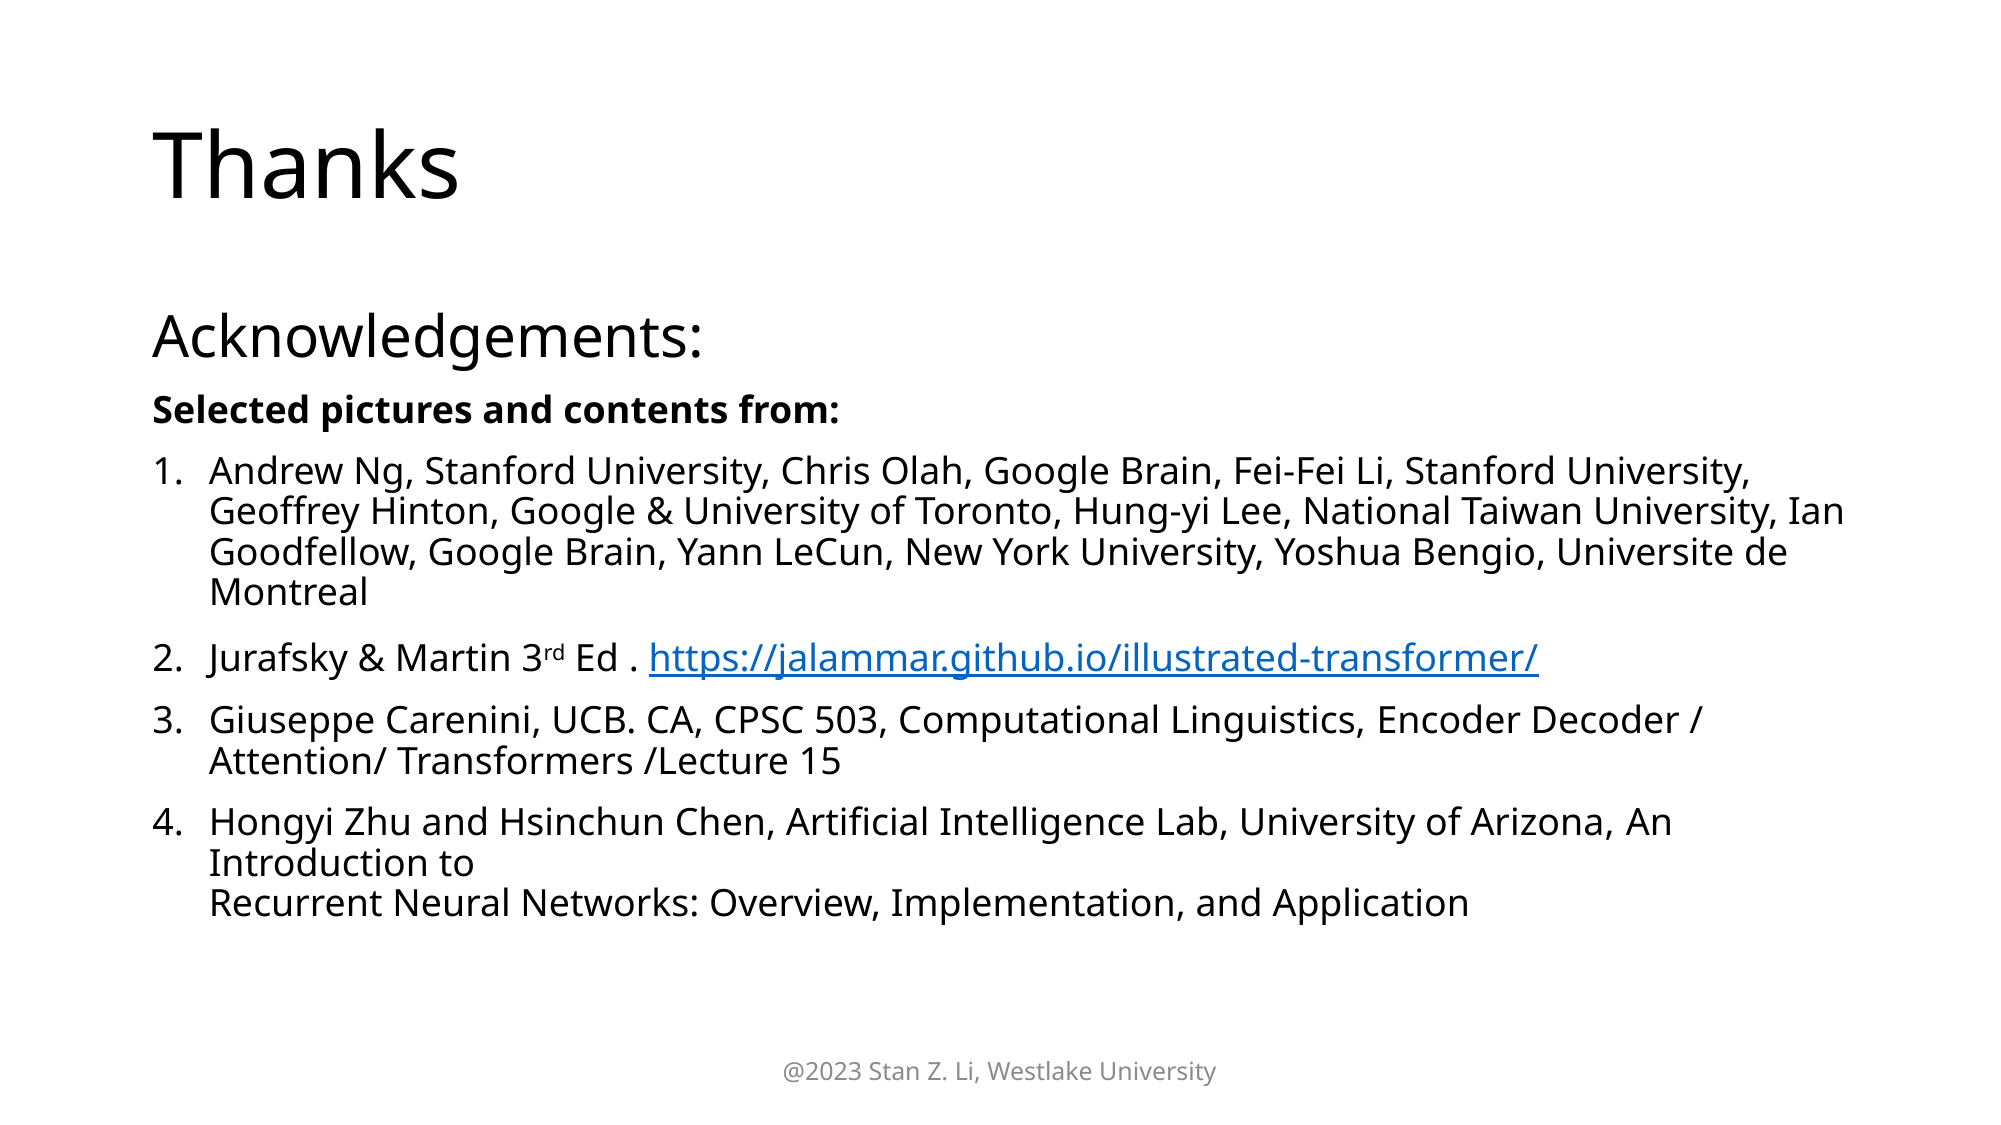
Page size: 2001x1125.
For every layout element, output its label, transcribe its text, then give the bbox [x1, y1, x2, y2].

list Acknowledgements: Selected pictures and contents from: Andrew Ng, Stanford University, Chris Olah, Google Brain, Fei-Fei Li, Stanford University, Geoffrey Hinton, Google & University of Toronto, Hung-yi Lee, National Taiwan University, Ian Goodfellow, Google Brain, Yann LeCun, New York University, Yoshua Bengio, Universite de Montreal Jurafsky & Martin 3rd Ed . https://jalammar.github.io/illustrated-transformer/ Giuseppe Carenini, UCB. CA, CPSC 503, Computational Linguistics, Encoder Decoder / Attention/ Transformers /Lecture 15 Hongyi Zhu and Hsinchun Chen, Artificial Intelligence Lab, University of Arizona, An Introduction to Recurrent Neural Networks: Overview, Implementation, and Application [137, 299, 1863, 1014]
title Thanks [137, 59, 1863, 278]
footer @2023 Stan Z. Li, Westlake University [662, 1042, 1338, 1103]
